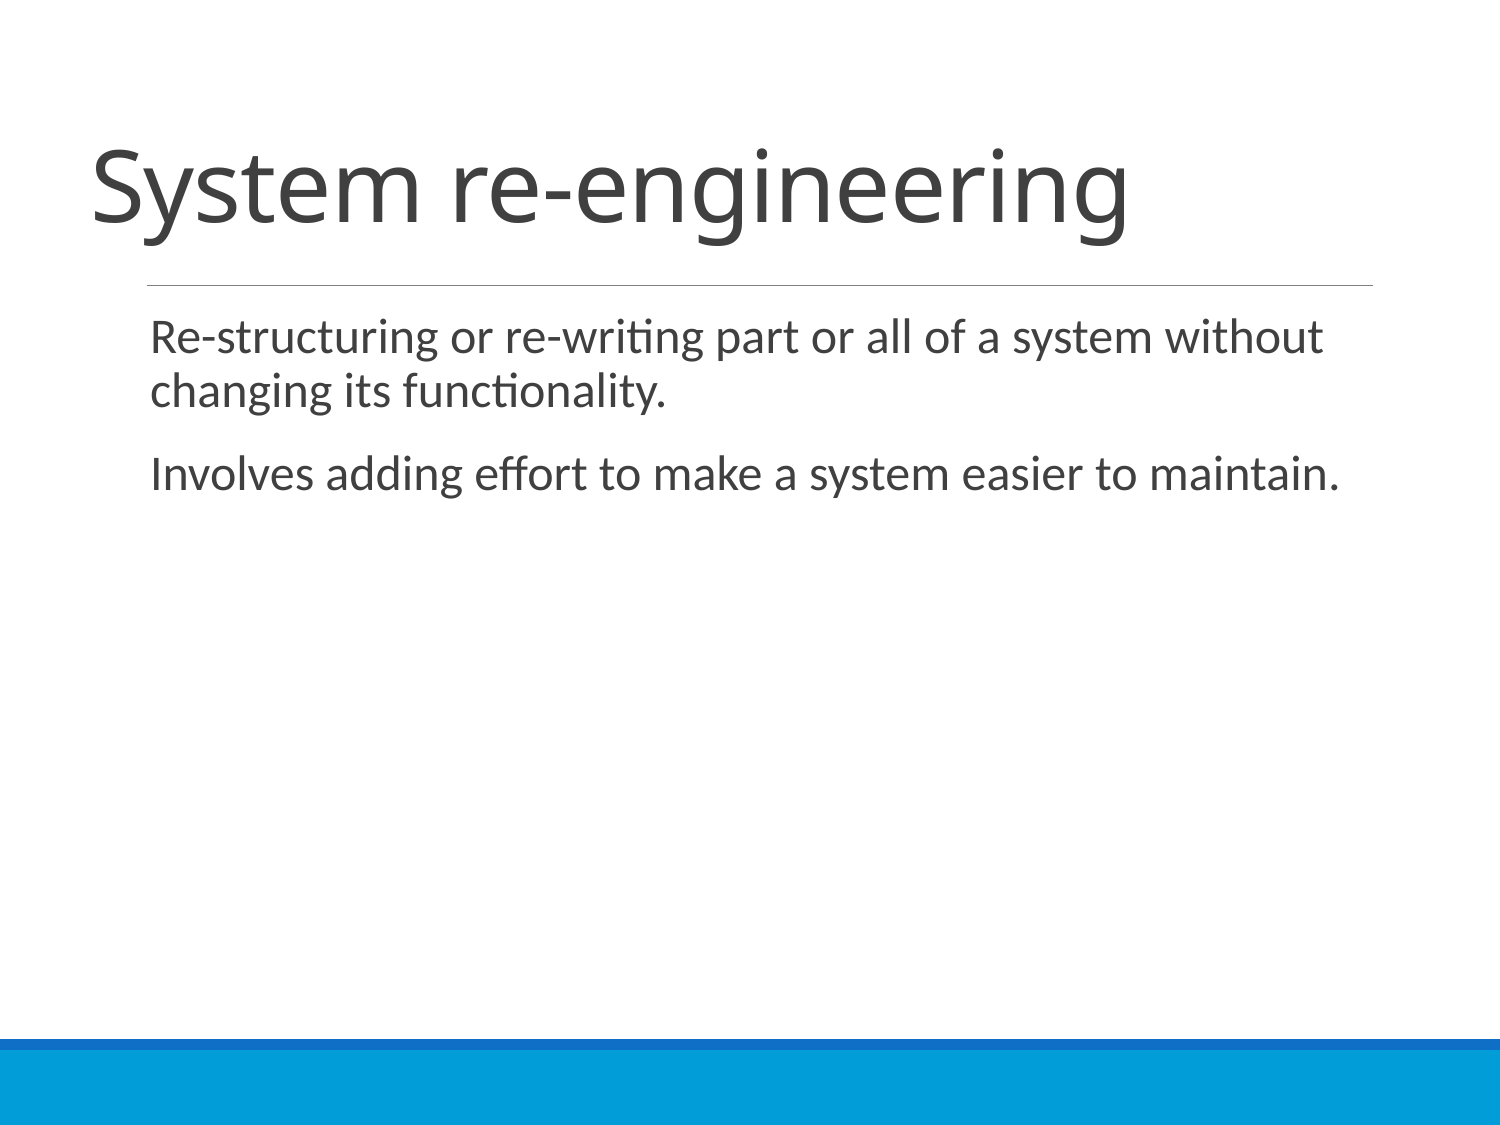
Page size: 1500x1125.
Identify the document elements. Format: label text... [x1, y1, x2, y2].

title System re-engineering [75, 25, 1195, 250]
list Re-structuring or re-writing part or all of a system without changing its functionality. Involves adding effort to make a system easier to maintain. [135, 302, 1373, 963]
